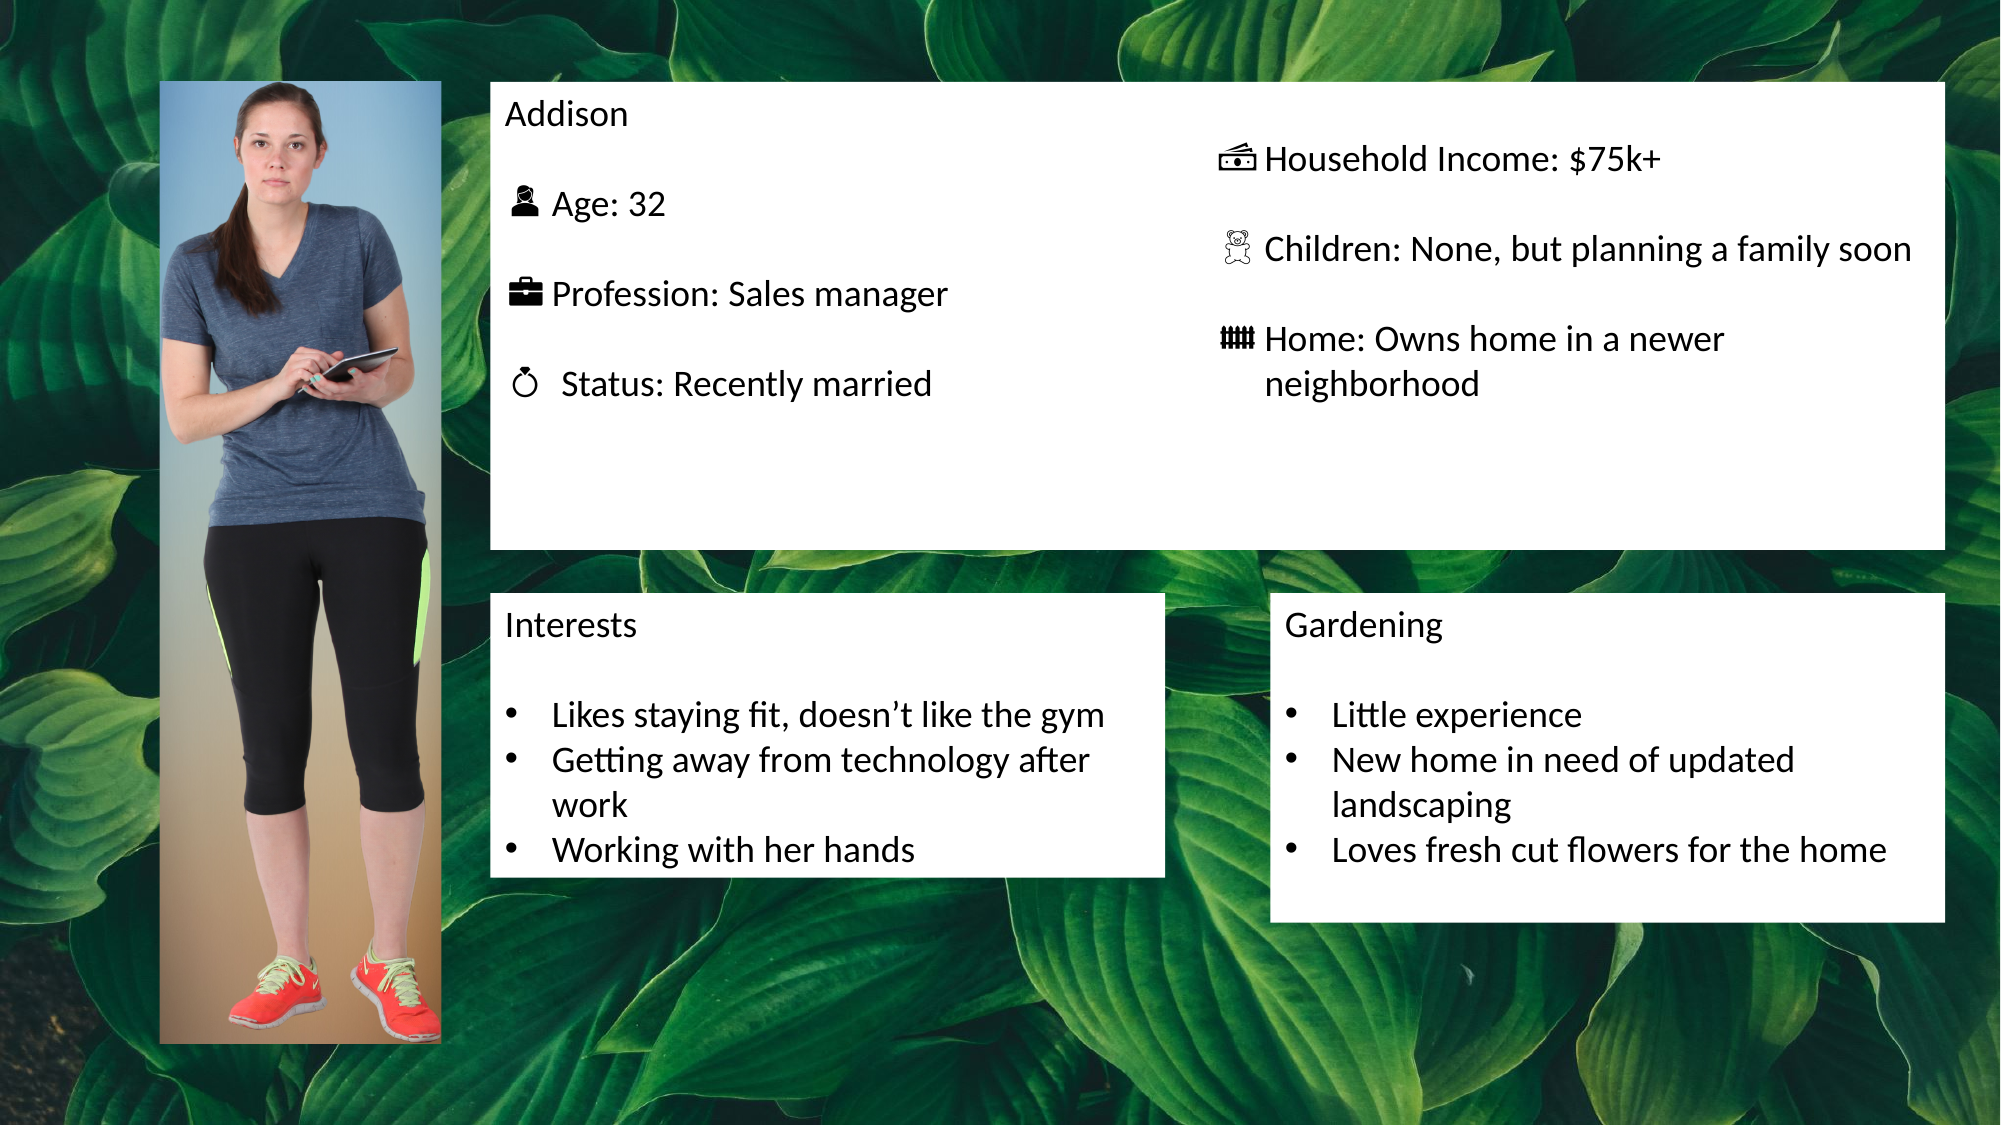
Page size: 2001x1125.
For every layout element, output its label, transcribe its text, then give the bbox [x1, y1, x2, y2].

text_box Gardening Little experience New home in need of updated landscaping Loves fresh cut flowers for the home [1270, 593, 1946, 923]
picture [0, 0, 2001, 1125]
text_box Addison Age: 32 Profession: Sales manager Status: Recently married Household Income: $75k+ Children: None, but planning a family soon Home: Owns home in a newer neighborhood [490, 81, 1946, 550]
text_box Interests Likes staying fit, doesn’t like the gym Getting away from technology after work Working with her hands [490, 593, 1166, 878]
